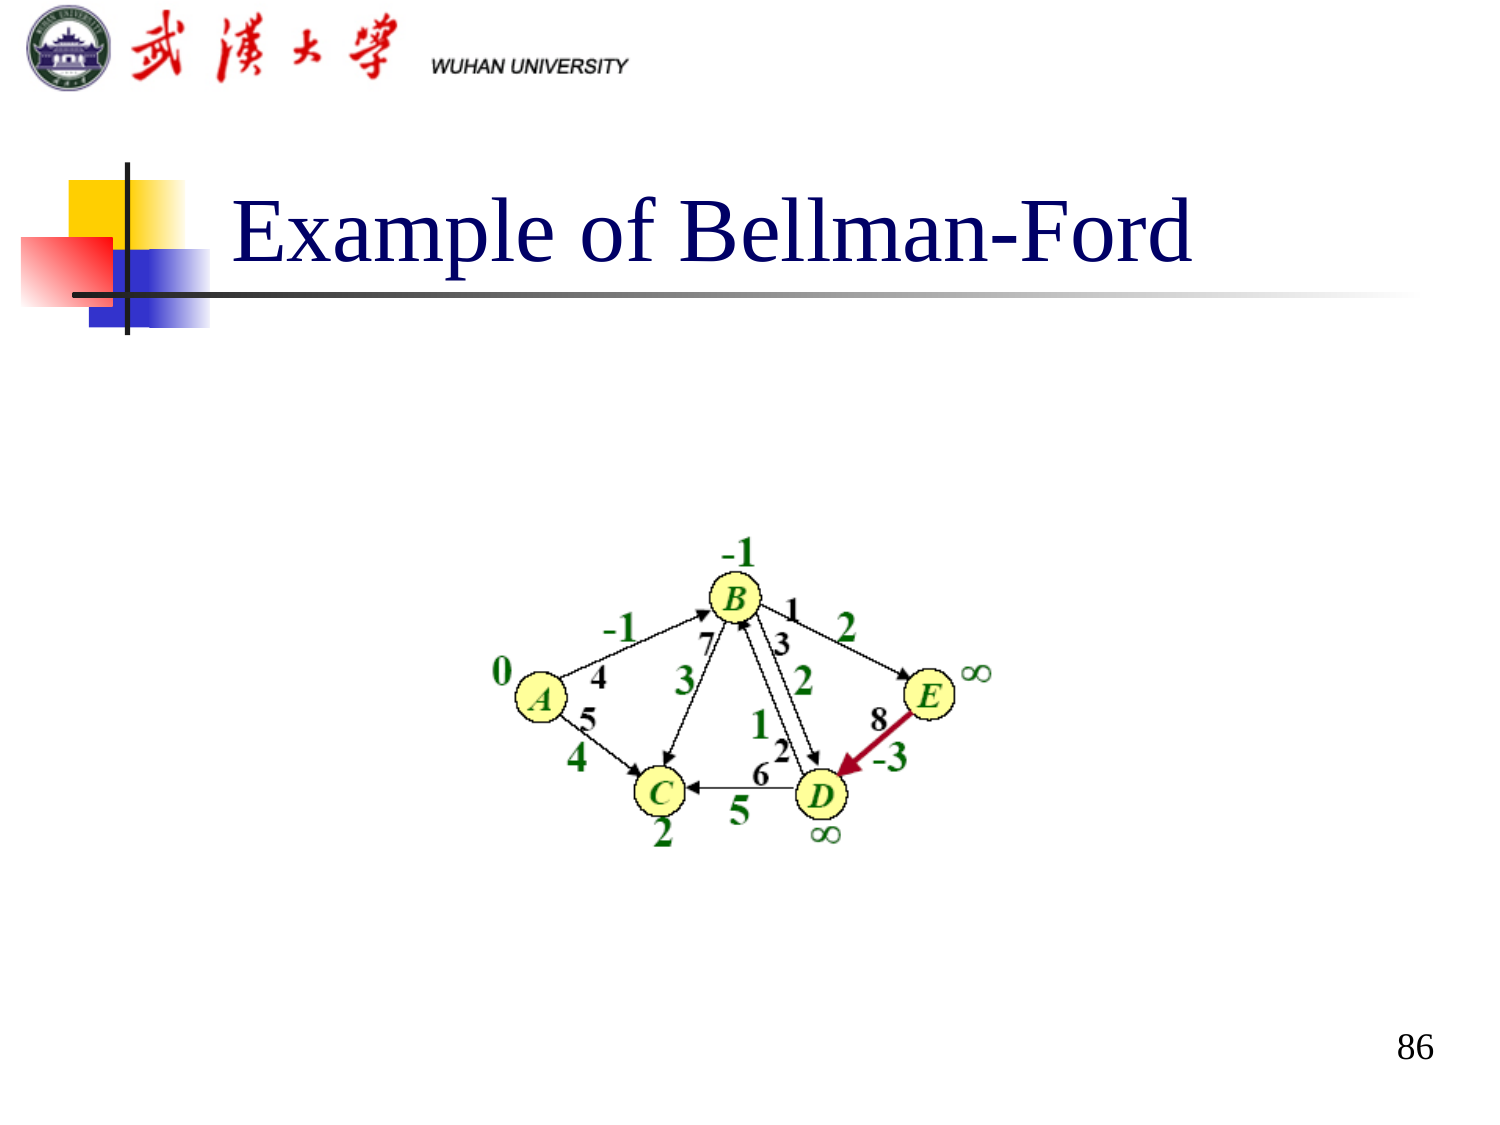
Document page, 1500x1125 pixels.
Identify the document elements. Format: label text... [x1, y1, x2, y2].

picture [460, 526, 1004, 873]
slide_number 86 [1381, 1014, 1500, 1090]
picture [0, 0, 643, 93]
text_box Example of Bellman-Ford [216, 162, 1429, 288]
